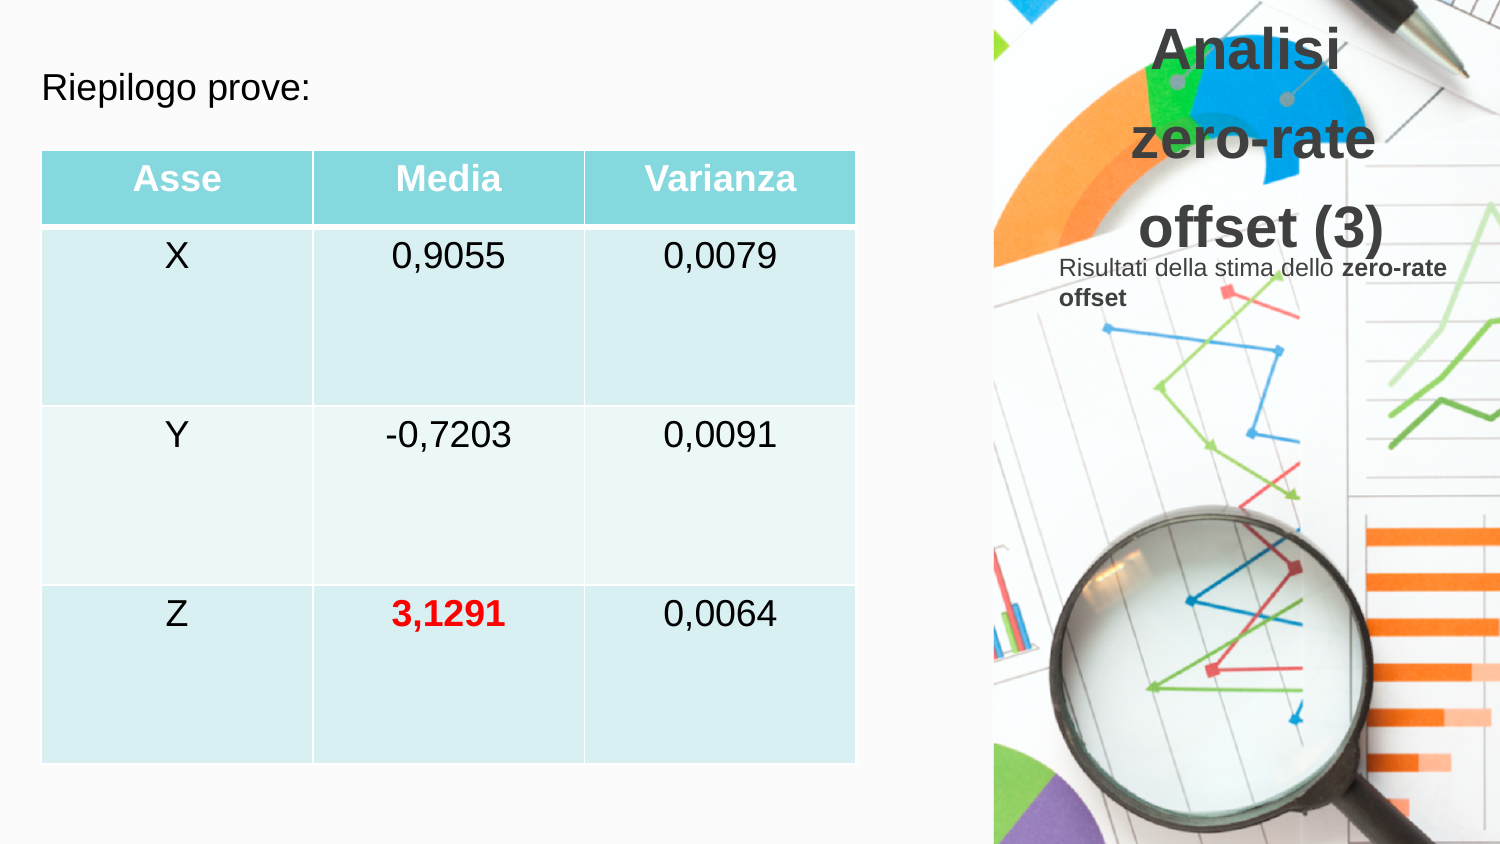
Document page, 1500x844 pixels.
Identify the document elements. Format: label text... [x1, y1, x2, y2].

text_box Riepilogo prove: [26, 55, 983, 116]
table_cell 3,1291 [314, 586, 584, 763]
table_cell 0,9055 [314, 230, 584, 405]
table_header Varianza [585, 151, 855, 224]
table_cell 0,0079 [585, 230, 822, 405]
table_cell -0,7203 [314, 407, 584, 584]
table_header Asse [42, 151, 312, 224]
picture [828, 0, 1500, 844]
table_cell Y [42, 407, 312, 584]
text_box Analisi zero-rate offset (3) [1008, 55, 1500, 163]
table_cell 0,0091 [585, 407, 822, 584]
table_cell 0,0064 [585, 586, 855, 763]
table_cell Z [42, 586, 312, 763]
table_header Media [314, 151, 584, 224]
table_cell X [42, 230, 312, 405]
